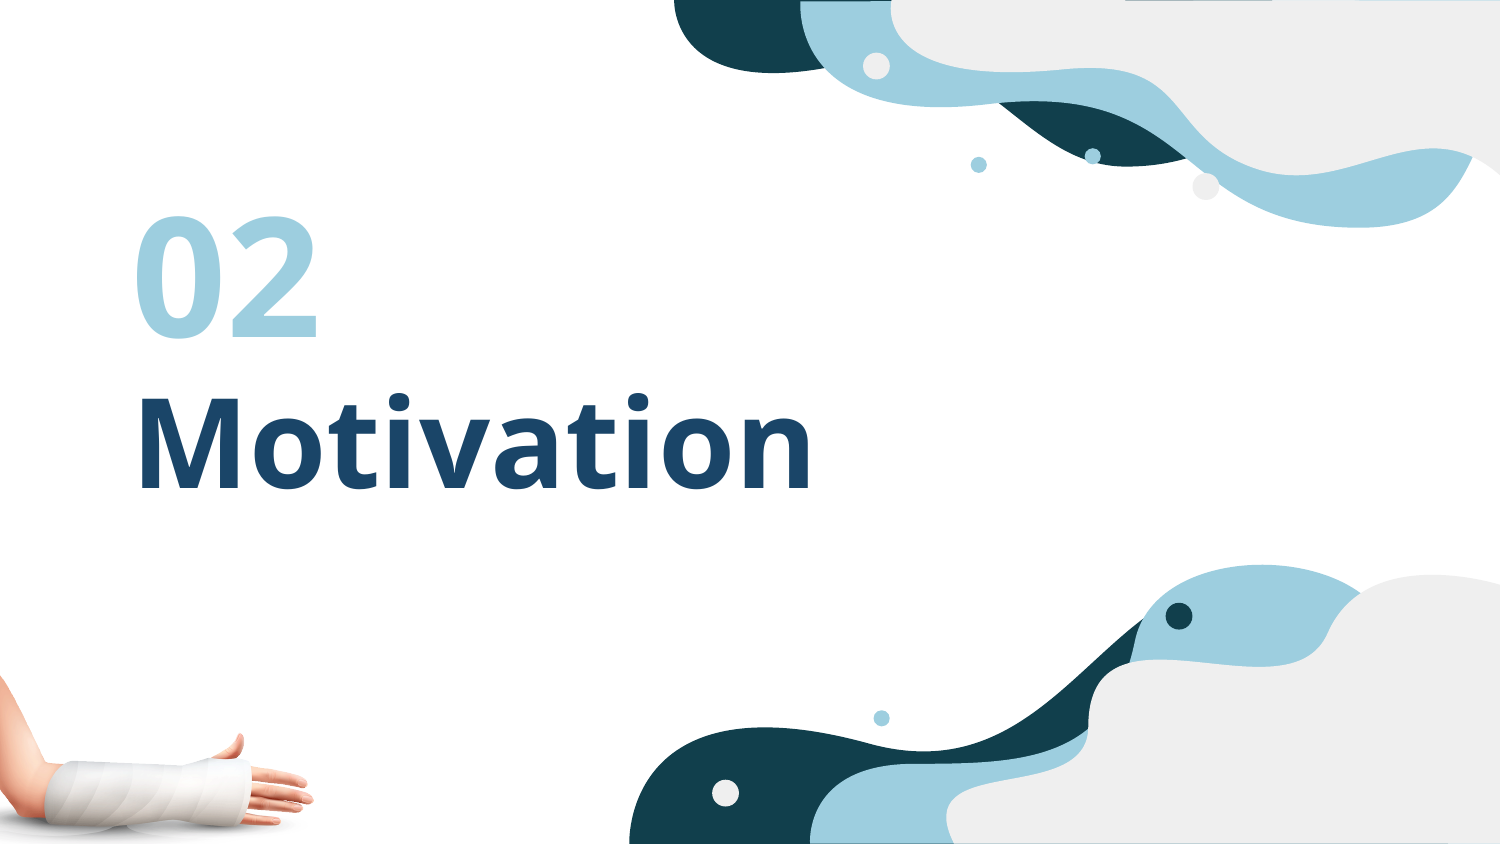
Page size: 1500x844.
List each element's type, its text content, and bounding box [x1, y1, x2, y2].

title Motivation [116, 370, 1291, 506]
picture [0, 663, 332, 844]
title 02 [116, 191, 598, 352]
